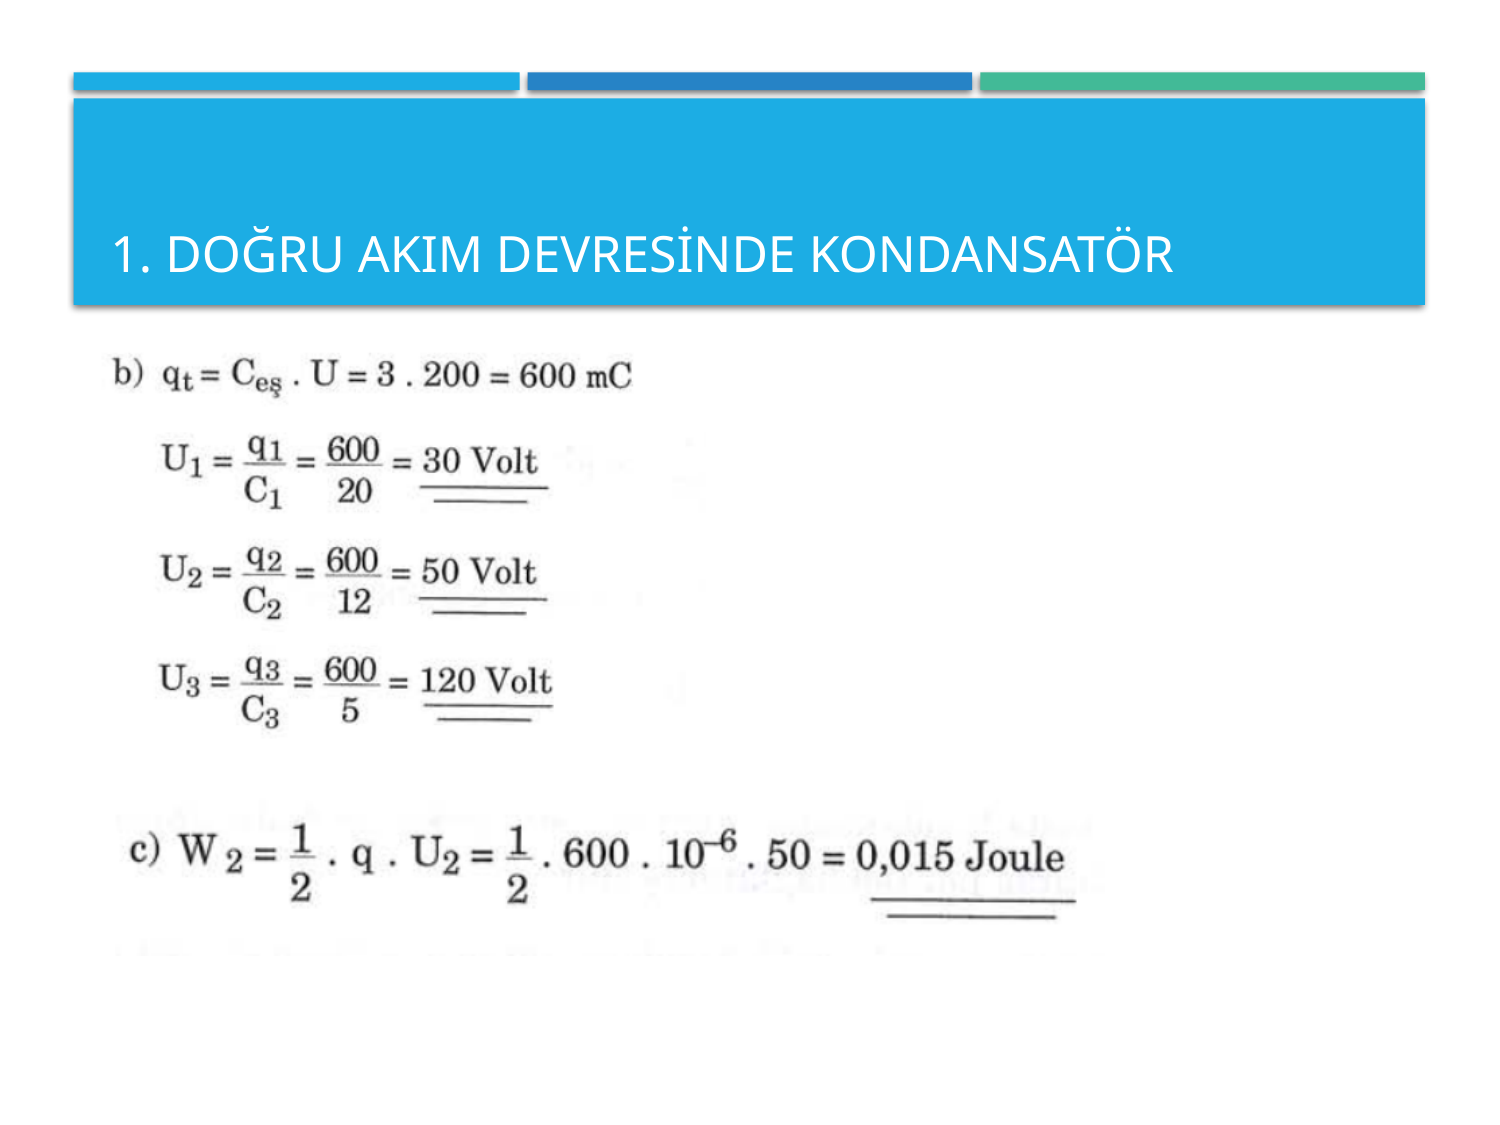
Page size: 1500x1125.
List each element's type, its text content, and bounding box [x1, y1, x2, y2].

title 1. DOĞRU AKIM DEVRESİNDE KONDANSATÖR [95, 112, 1406, 291]
picture [94, 326, 1105, 957]
